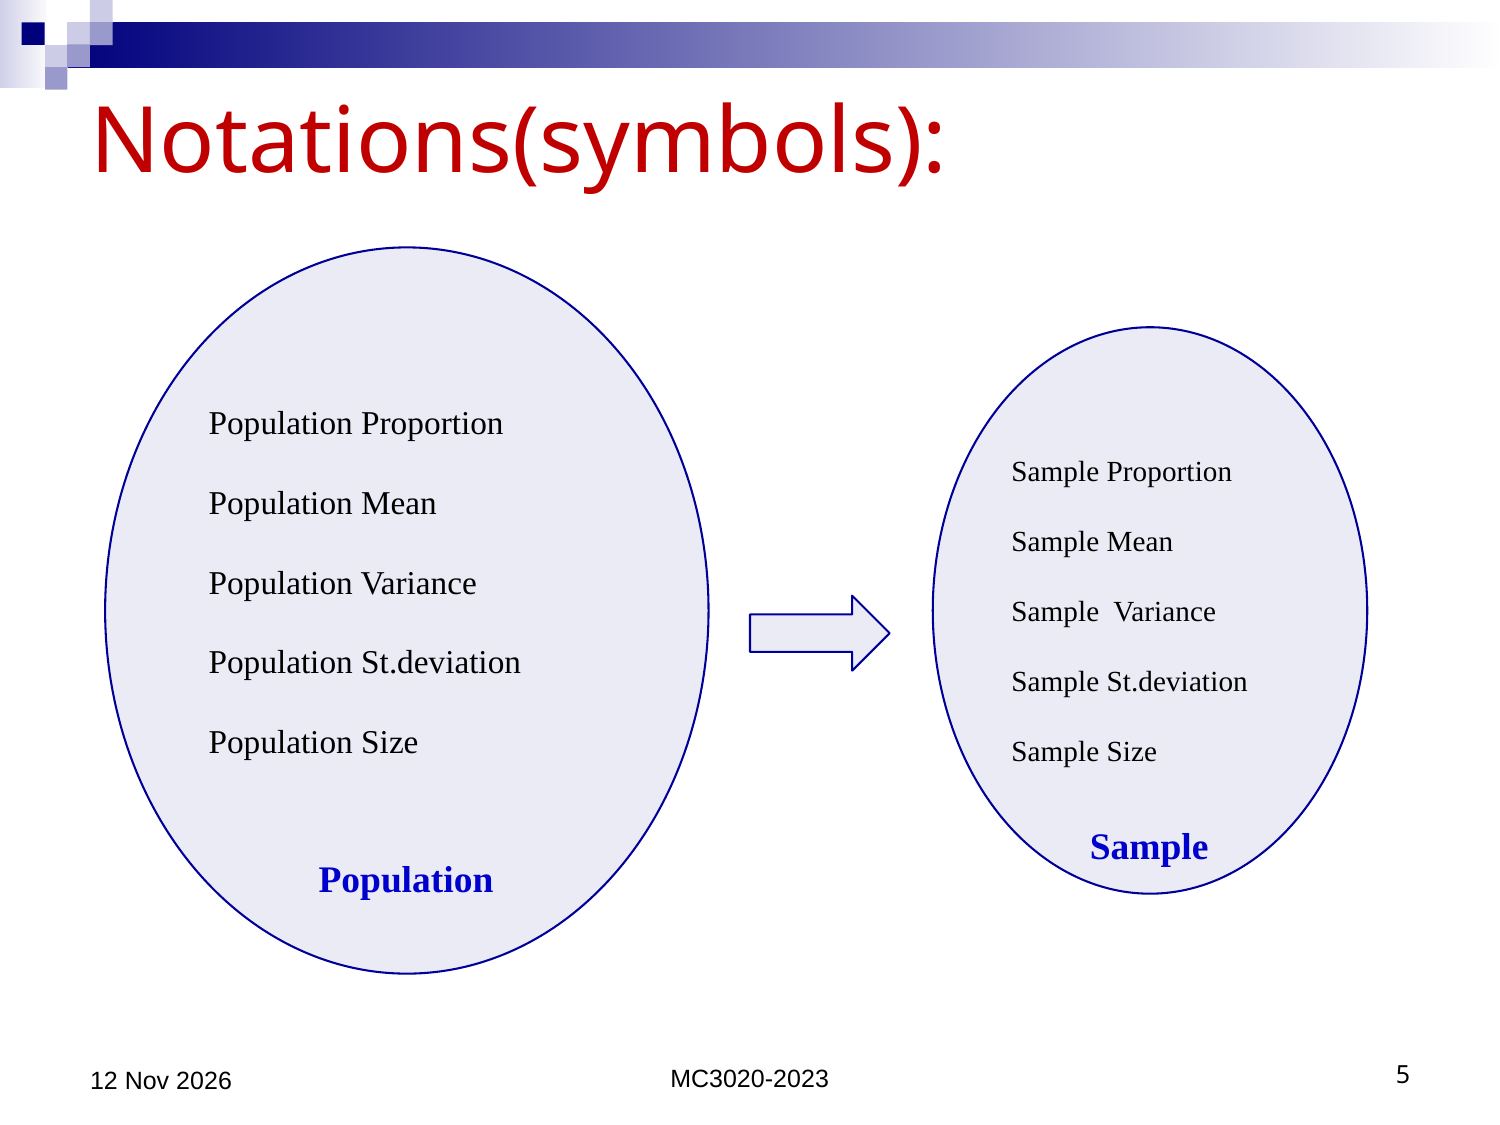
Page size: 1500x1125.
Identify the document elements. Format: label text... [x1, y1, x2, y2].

slide_number 5 [1074, 1025, 1425, 1100]
text_box Population [303, 847, 511, 907]
text_box Sample [1075, 814, 1225, 874]
text_box [750, 595, 890, 671]
title Notations(symbols): [75, 75, 1425, 197]
footer MC3020-2023 [512, 1025, 988, 1100]
slide_number 14-Jul-25 [75, 1024, 425, 1103]
